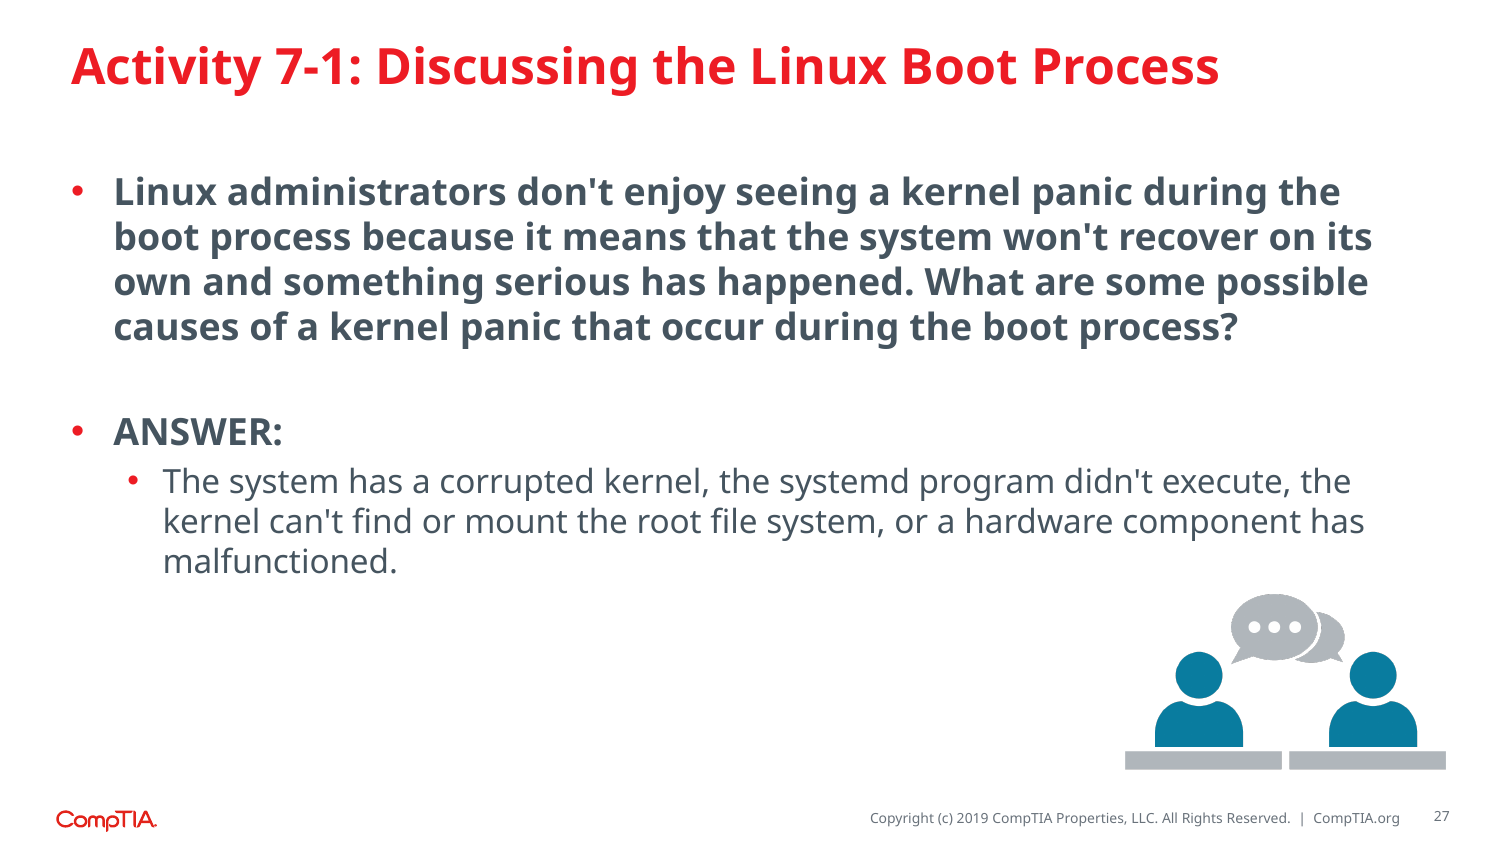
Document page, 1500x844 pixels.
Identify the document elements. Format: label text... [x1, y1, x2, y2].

slide_number 27 [1407, 800, 1450, 835]
title Activity 7-1: Discussing the Linux Boot Process [56, 12, 1350, 117]
list Linux administrators don't enjoy seeing a kernel panic during the boot process because it means that the system won't recover on its own and something serious has happened. What are some possible causes of a kernel panic that occur during the boot process? ANSWER: The system has a corrupted kernel, the systemd program didn't execute, the kernel can't find or mount the root file system, or a hardware component has malfunctioned. [56, 160, 1444, 768]
picture [1124, 593, 1446, 770]
